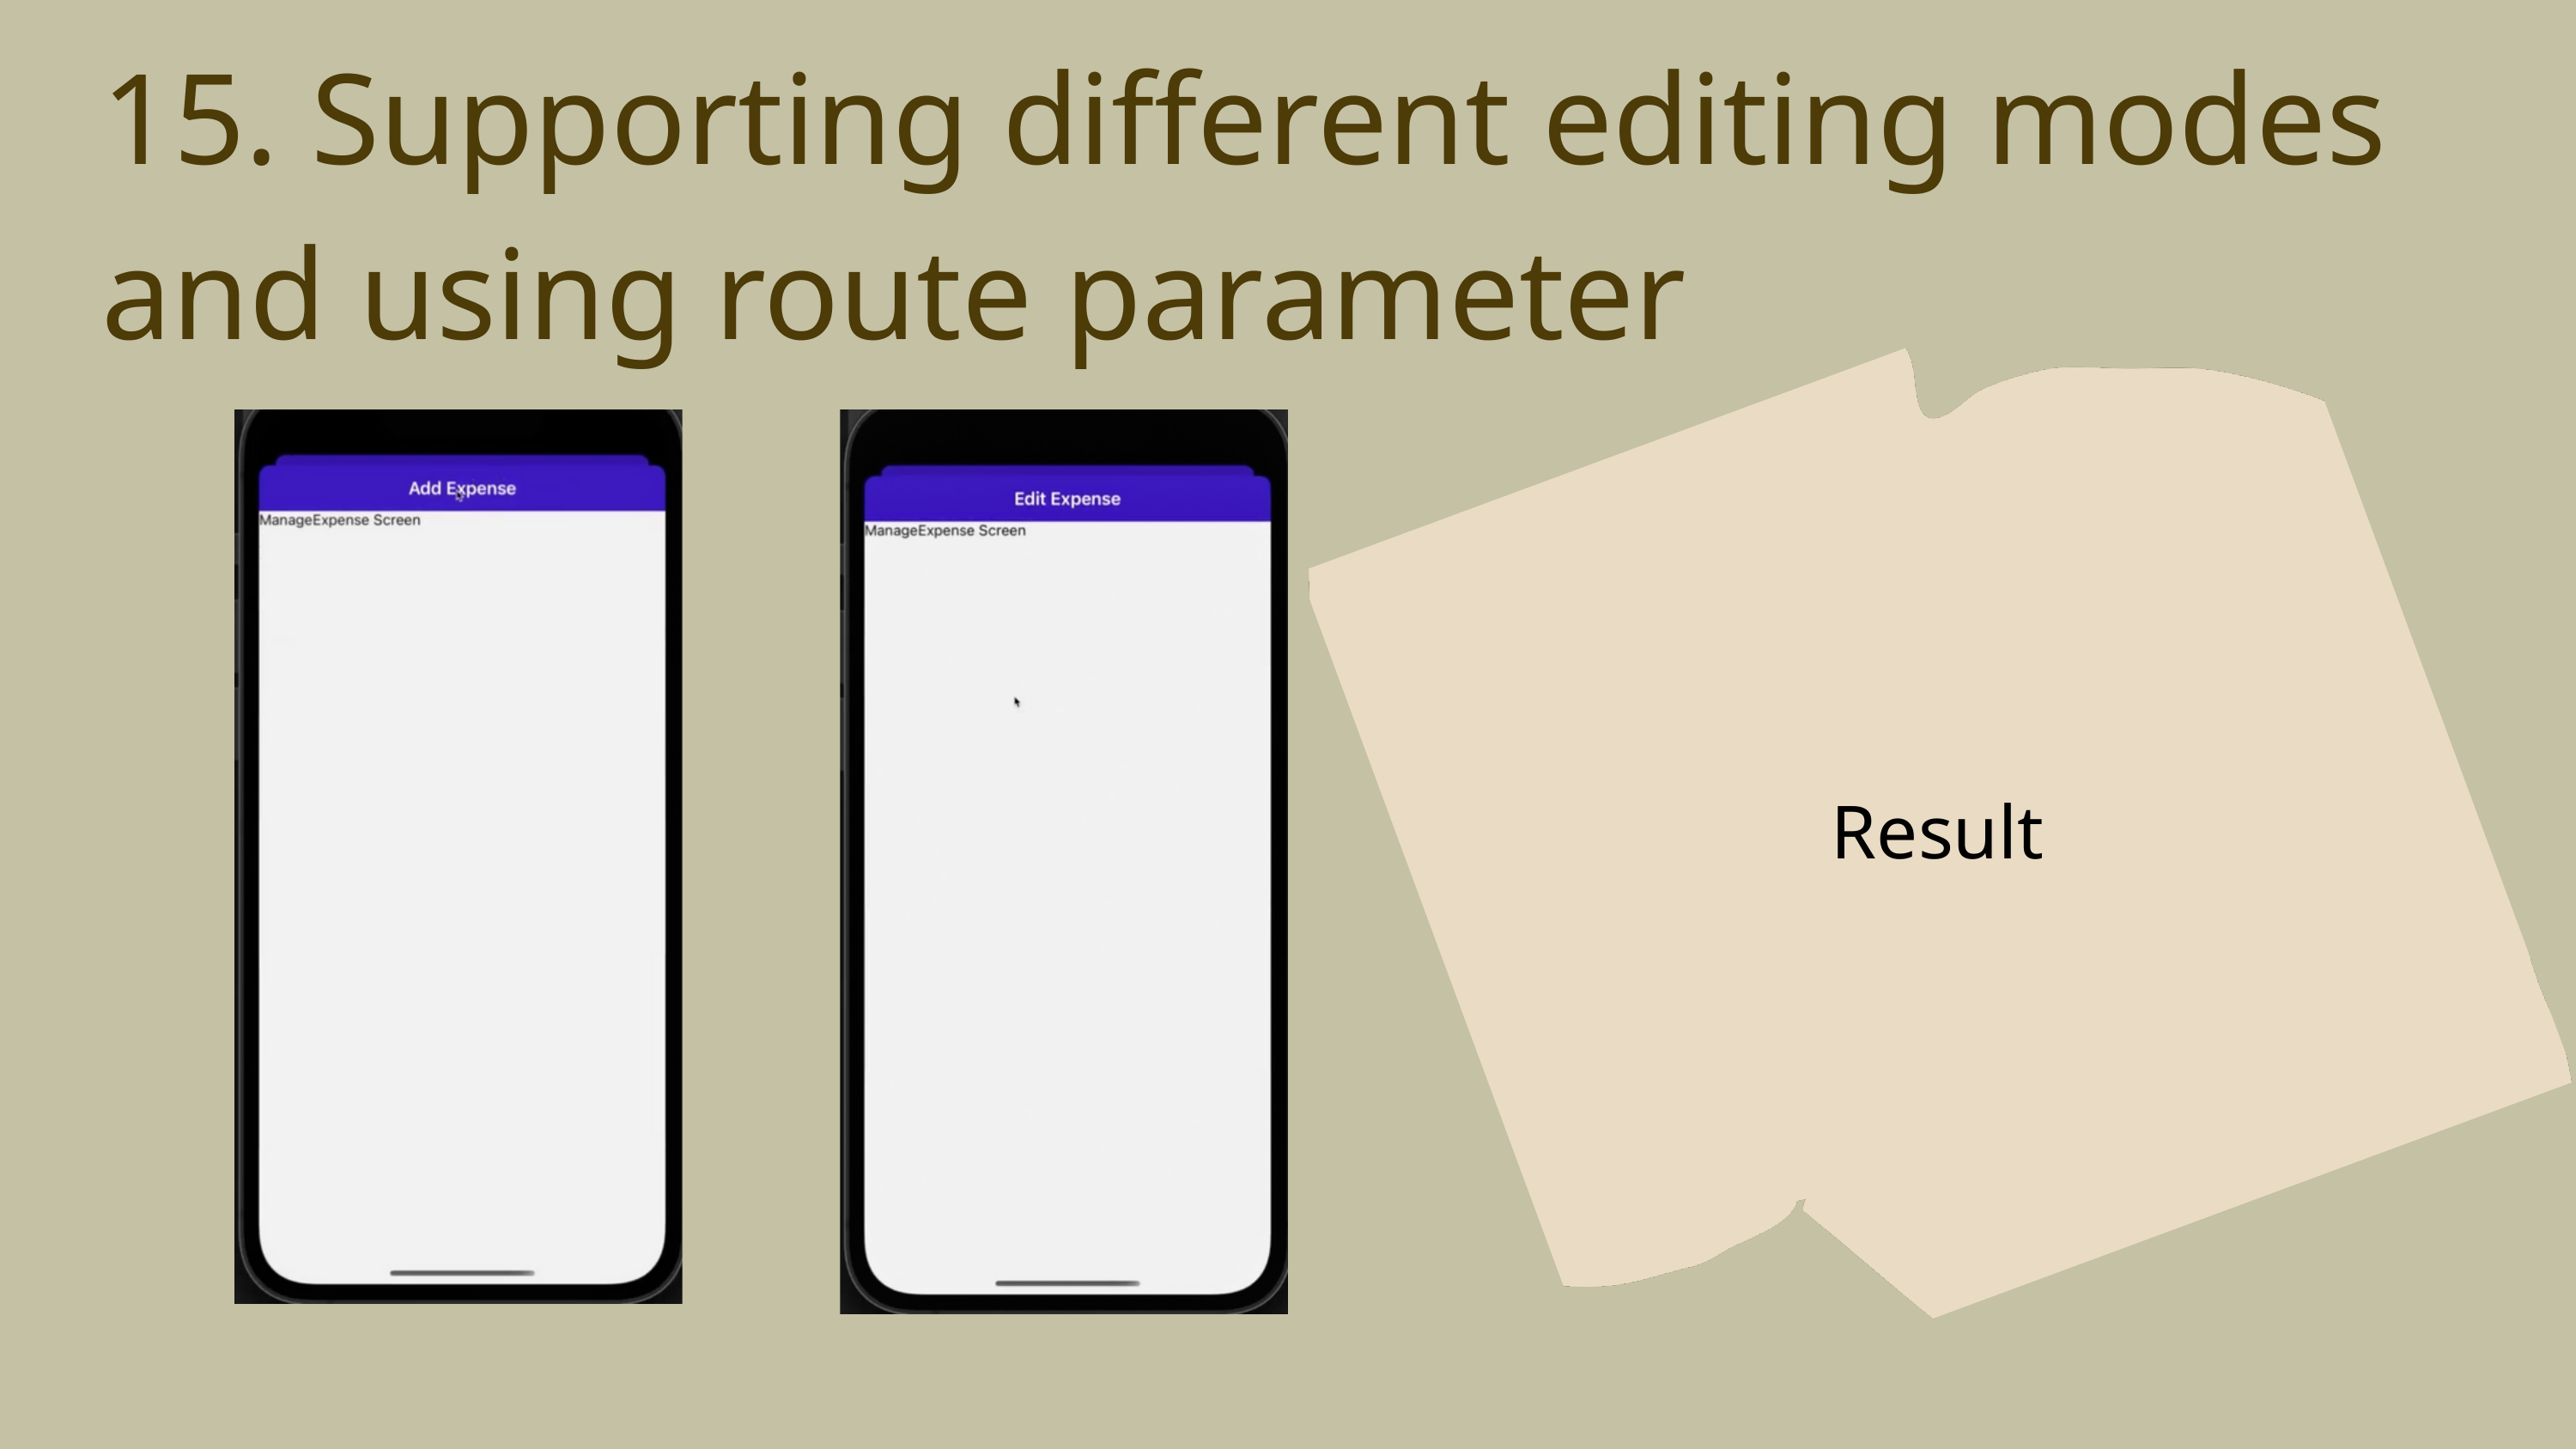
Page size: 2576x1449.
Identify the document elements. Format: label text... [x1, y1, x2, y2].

text_box 15. Supporting different editing modes and using route parameter [101, 14, 2394, 540]
text_box [840, 540, 1288, 1314]
text_box Result [1827, 770, 2048, 874]
text_box [234, 540, 683, 1304]
text_box [1299, 540, 2576, 1435]
